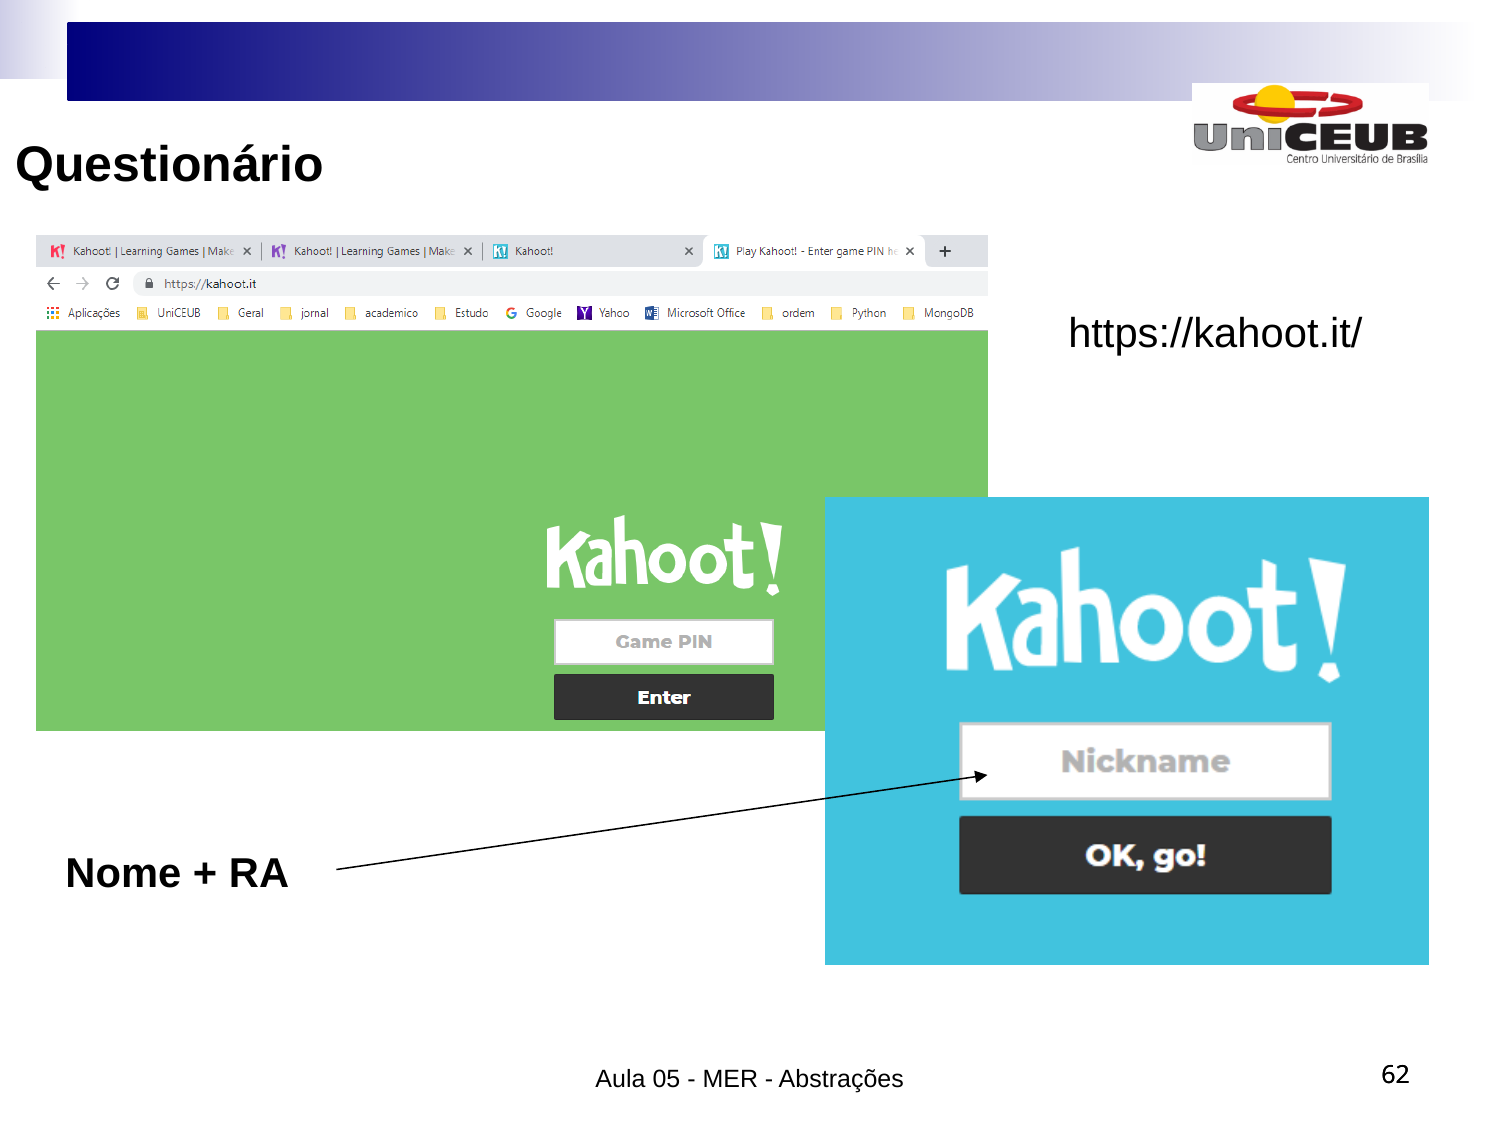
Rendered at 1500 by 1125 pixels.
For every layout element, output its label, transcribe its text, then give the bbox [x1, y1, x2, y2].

text_box Nome + RA [50, 838, 327, 905]
picture [1191, 83, 1429, 165]
footer Aula 05 - MER - Abstrações [512, 1025, 988, 1100]
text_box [336, 774, 988, 870]
text_box 62 [1074, 1024, 1425, 1100]
picture [36, 234, 1429, 965]
text_box https://kahoot.it/ [1053, 298, 1380, 364]
text_box Questionário [0, 123, 1351, 349]
